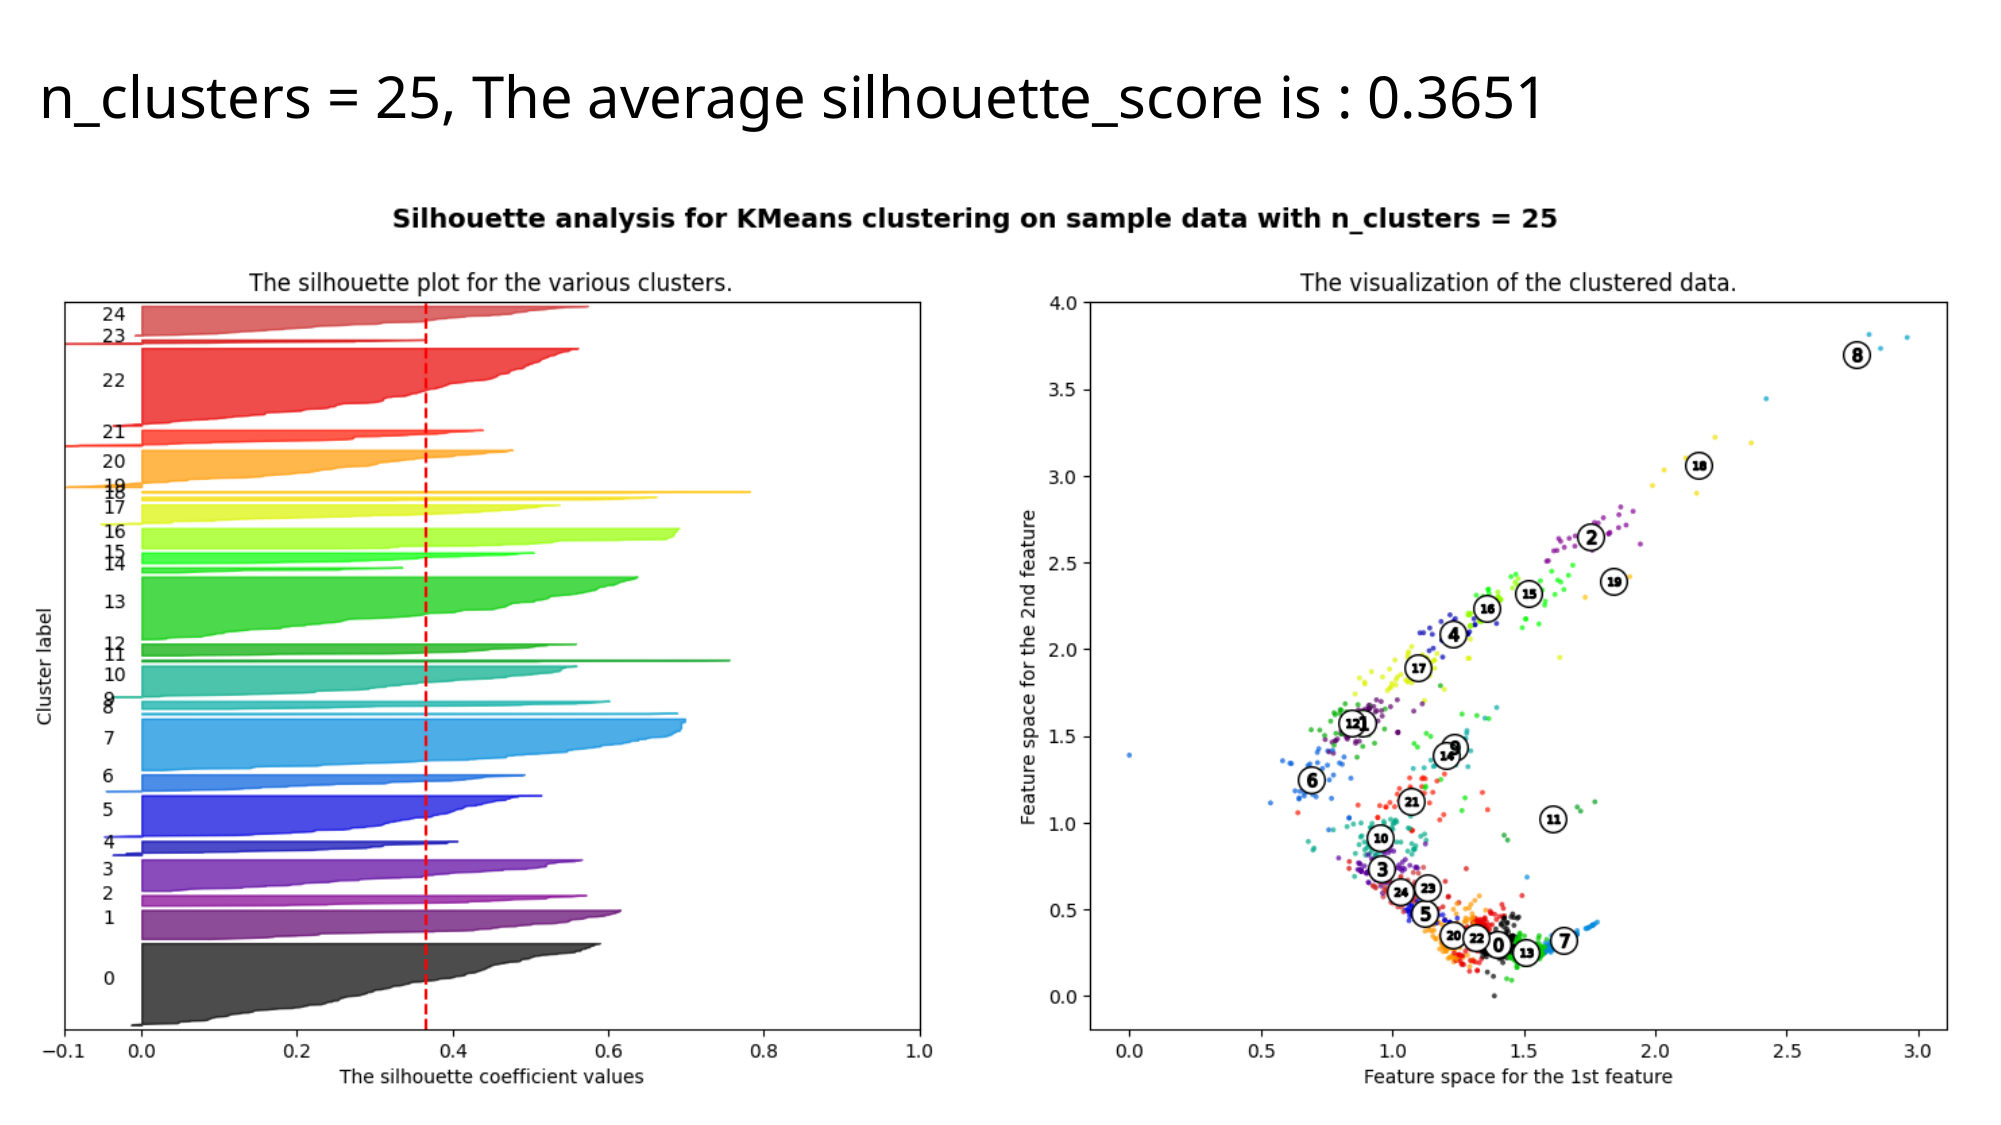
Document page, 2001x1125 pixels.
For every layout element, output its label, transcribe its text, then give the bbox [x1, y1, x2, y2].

picture [24, 194, 1959, 1101]
title n_clusters = 25, The average silhouette_score is : 0.3651 [24, 29, 1583, 170]
